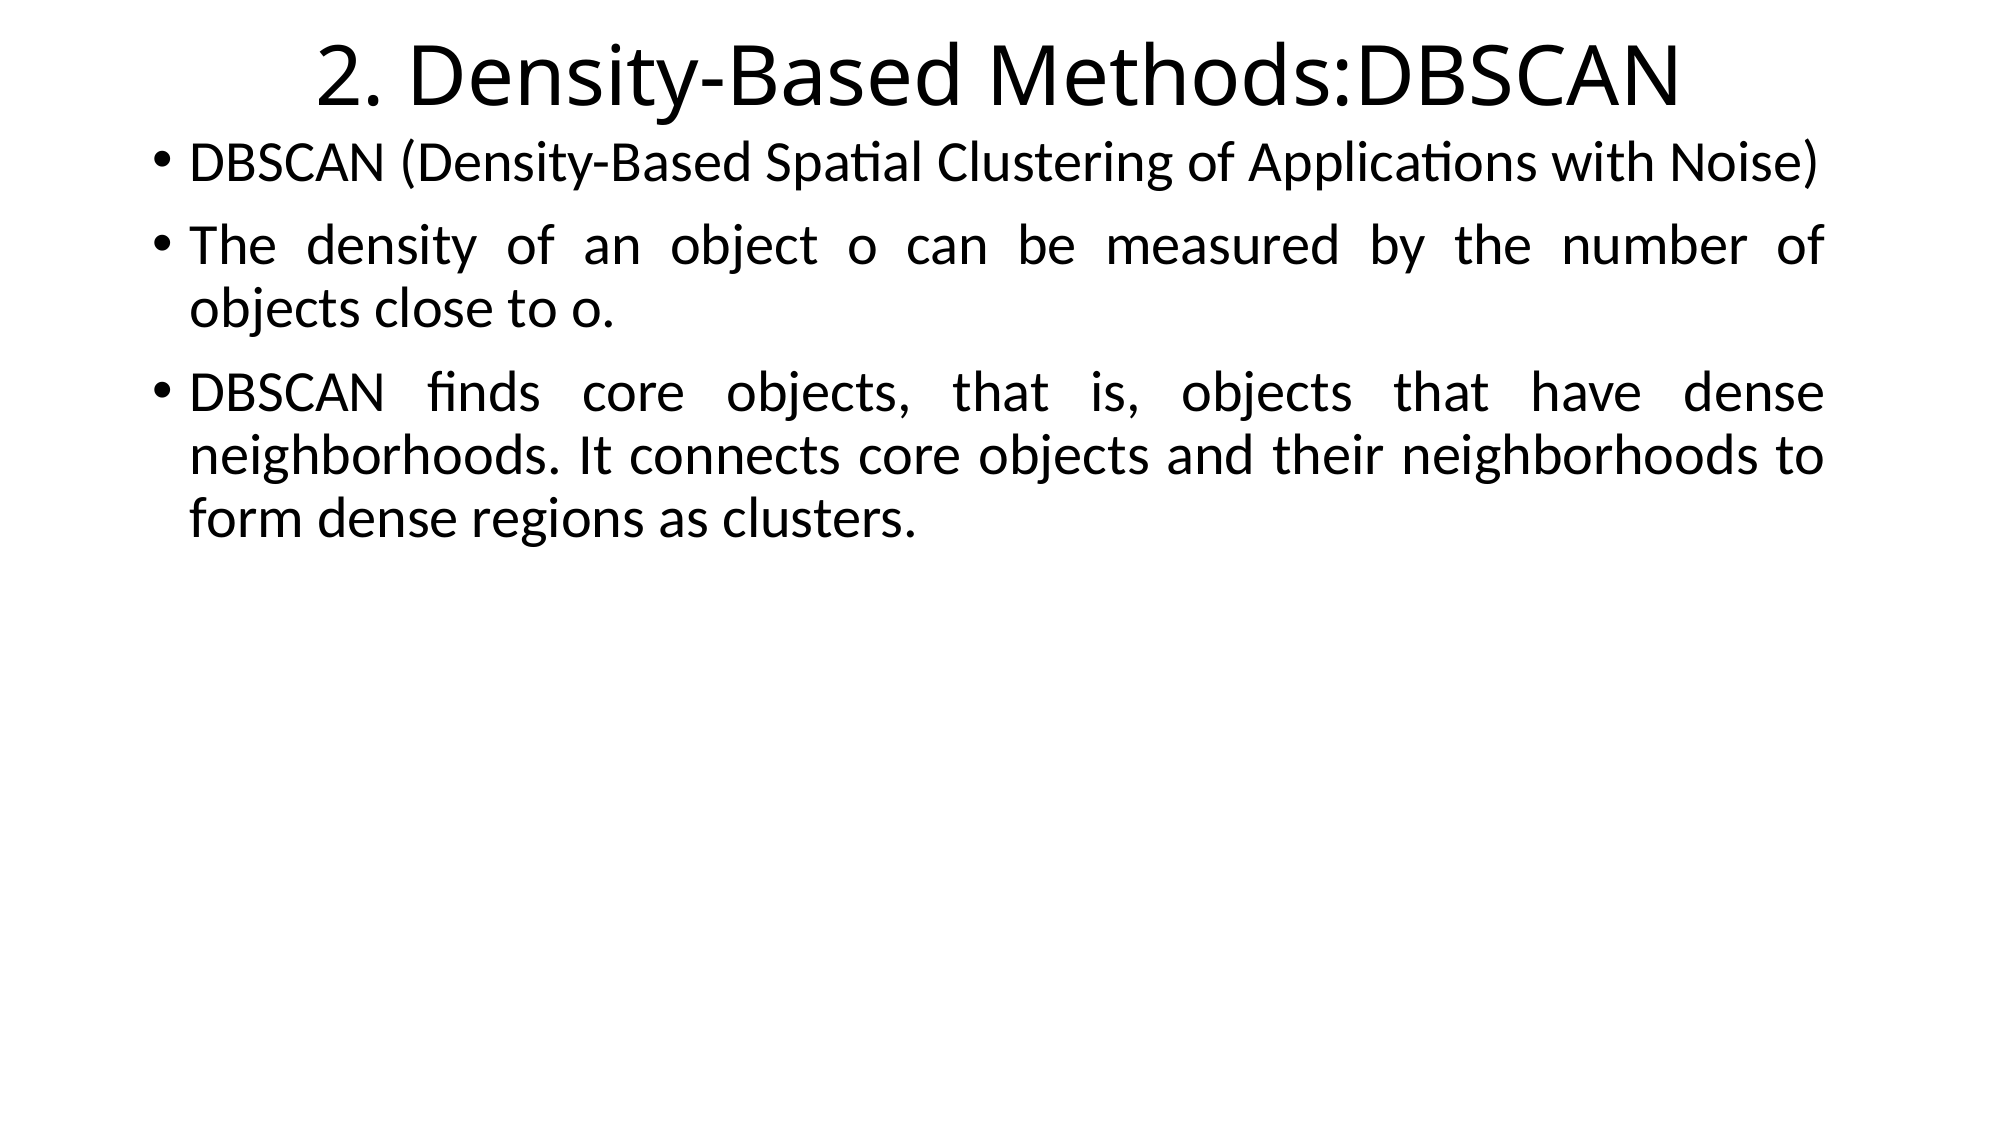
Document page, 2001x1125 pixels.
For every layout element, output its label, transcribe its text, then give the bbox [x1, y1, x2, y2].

list DBSCAN (Density-Based Spatial Clustering of Applications with Noise) The density of an object o can be measured by the number of objects close to o. DBSCAN finds core objects, that is, objects that have dense neighborhoods. It connects core objects and their neighborhoods to form dense regions as clusters. [137, 138, 1842, 1087]
text_box 2. Density-Based Methods:DBSCAN [137, 19, 1863, 138]
